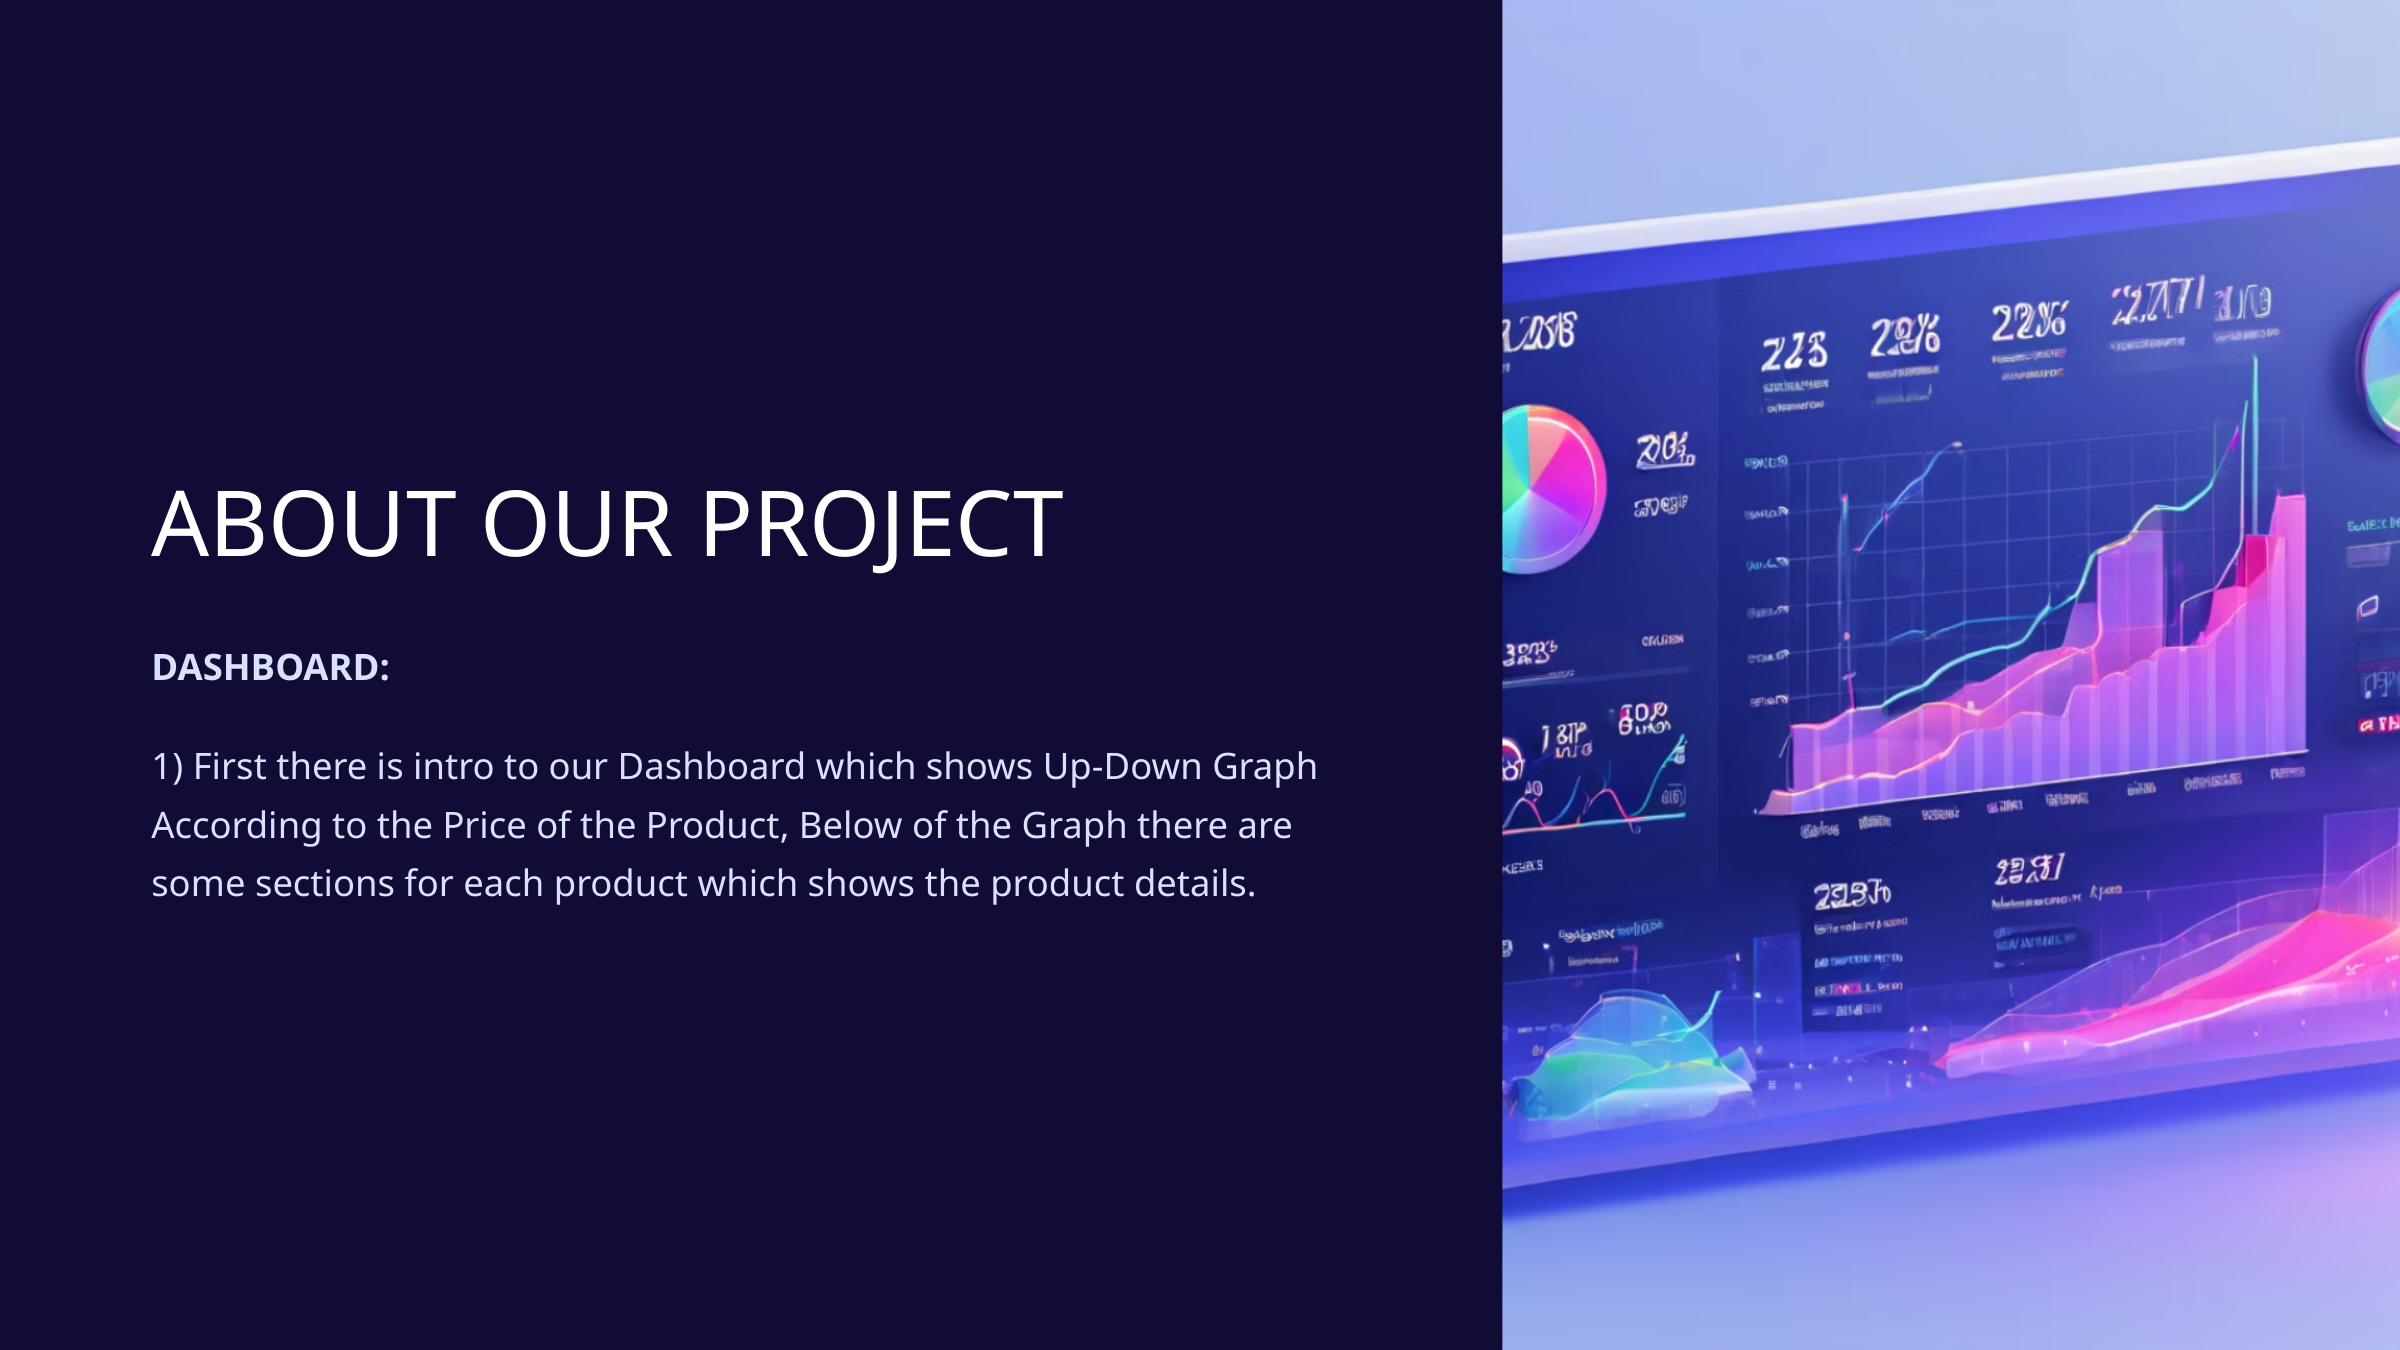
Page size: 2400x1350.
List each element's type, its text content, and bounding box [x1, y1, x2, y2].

picture [1501, 0, 2400, 1350]
text_box 1) First there is intro to our Dashboard which shows Up-Down Graph According to the Price of the Product, Below of the Graph there are some sections for each product which shows the product details. [136, 721, 1364, 897]
text_box [0, 0, 1501, 1350]
text_box ABOUT OUR PROJECT [136, 453, 1048, 568]
text_box DASHBOARD: [136, 622, 1364, 681]
